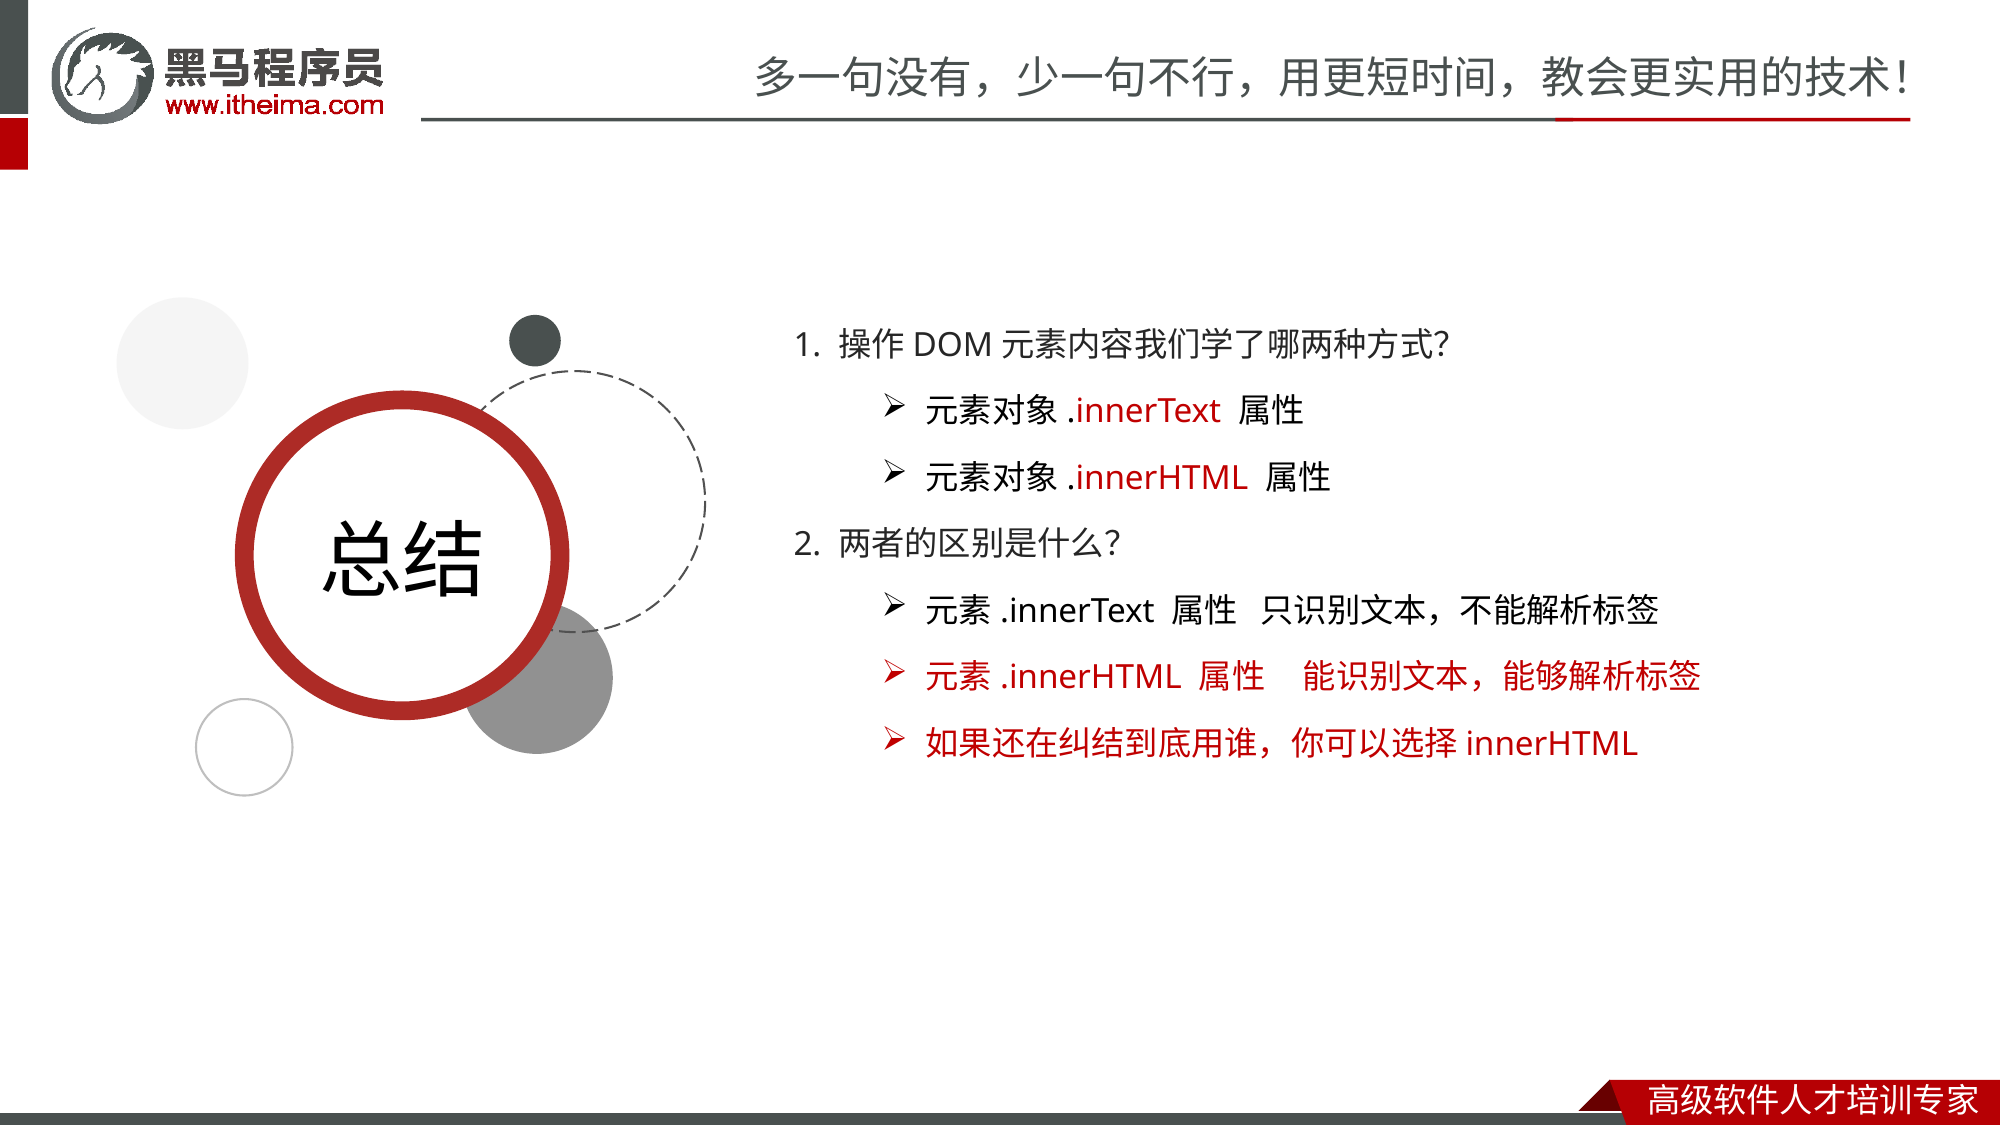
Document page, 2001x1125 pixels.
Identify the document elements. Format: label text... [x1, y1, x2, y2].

picture [50, 26, 384, 125]
text_box 1. 操作DOM元素内容我们学了哪两种方式？ 元素对象.innerText 属性 元素对象.innerHTML 属性 2. 两者的区别是什么？ 元素.innerText 属性 只识别文本，不能解析标签 元素.innerHTML 属性 能识别文本，能够解析标签 如果还在纠结到底用谁，你可以选择innerHTML [778, 295, 1868, 1073]
